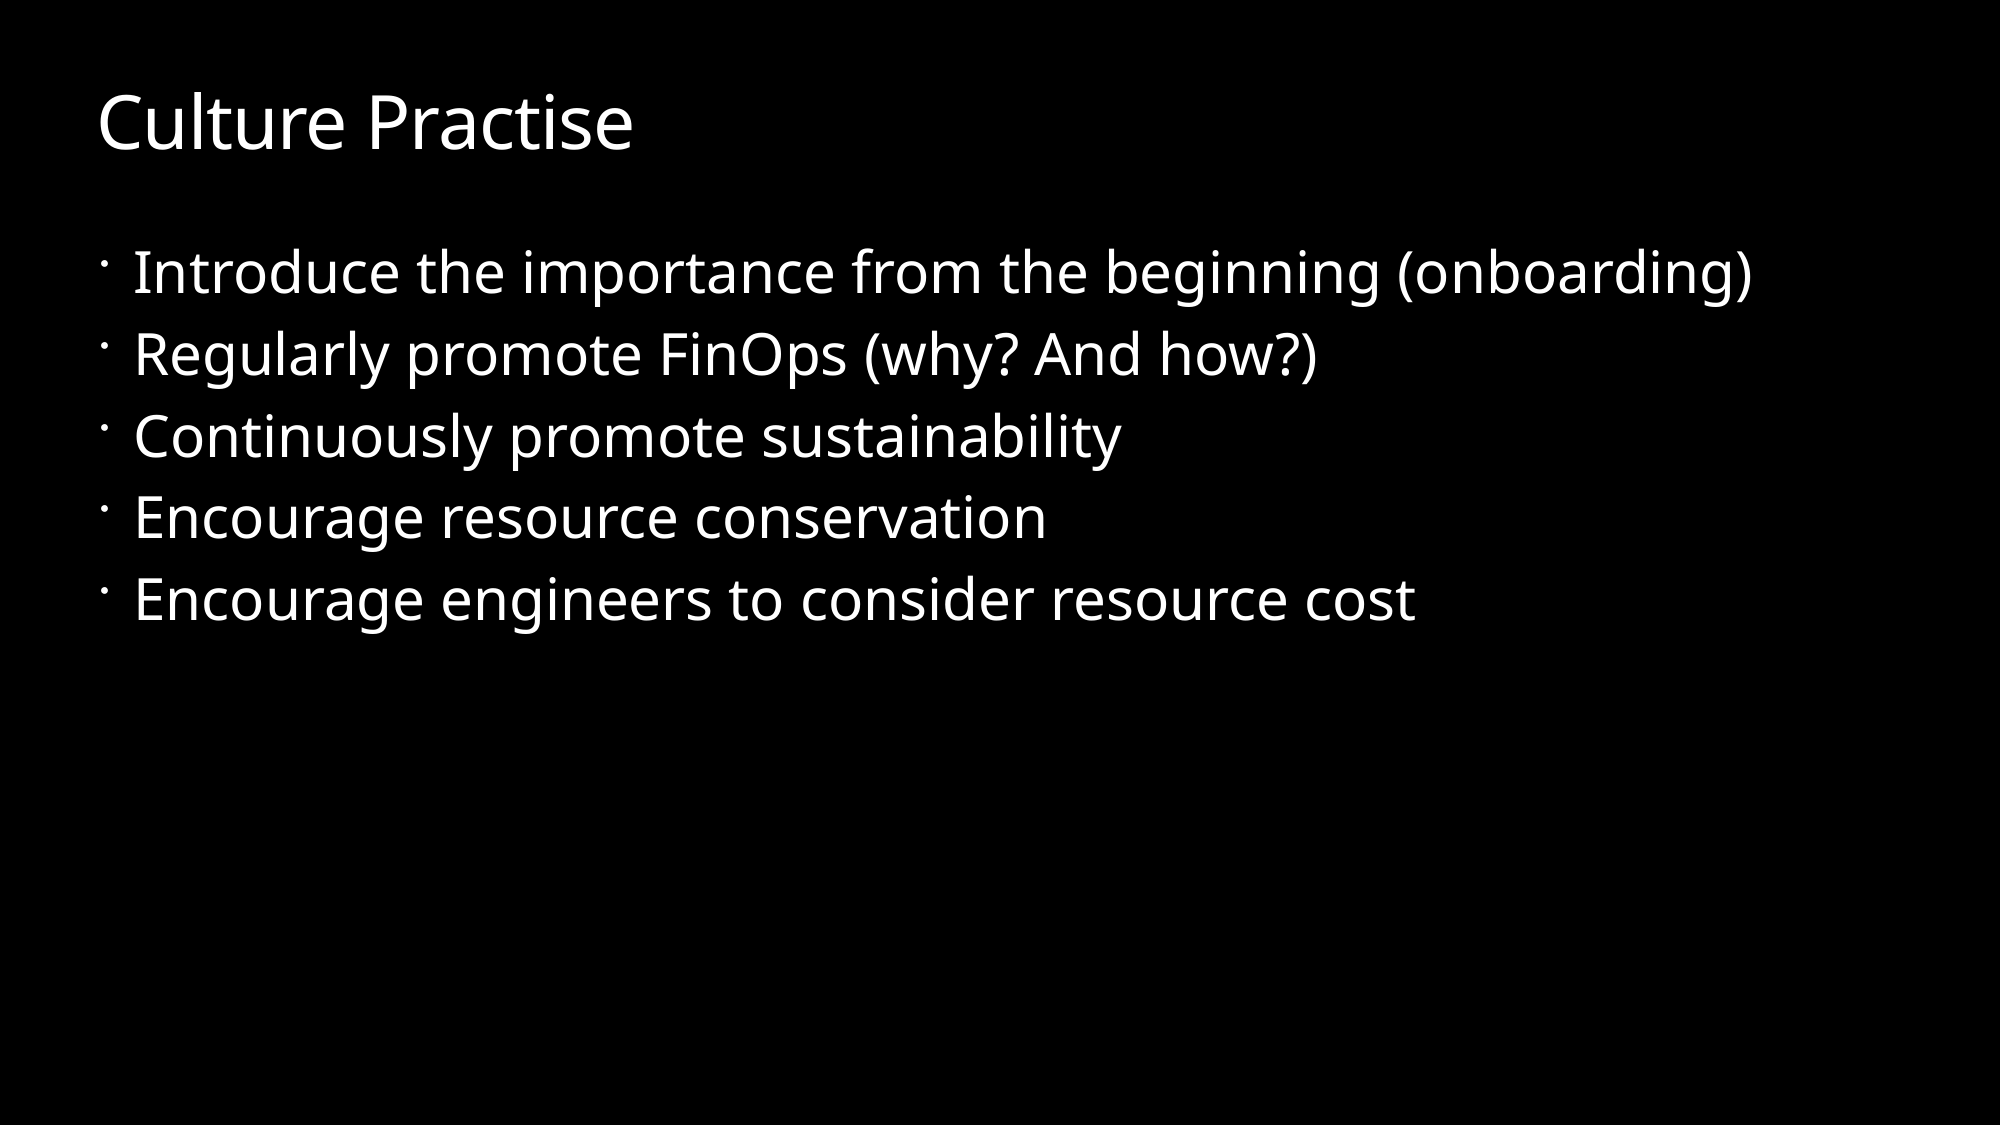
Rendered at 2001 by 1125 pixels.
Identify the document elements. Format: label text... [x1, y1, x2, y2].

list Introduce the importance from the beginning (onboarding) Regularly promote FinOps (why? And how?) Continuously promote sustainability Encourage resource conservation Encourage engineers to consider resource cost [95, 235, 1904, 501]
title Culture Practise [96, 75, 1904, 166]
